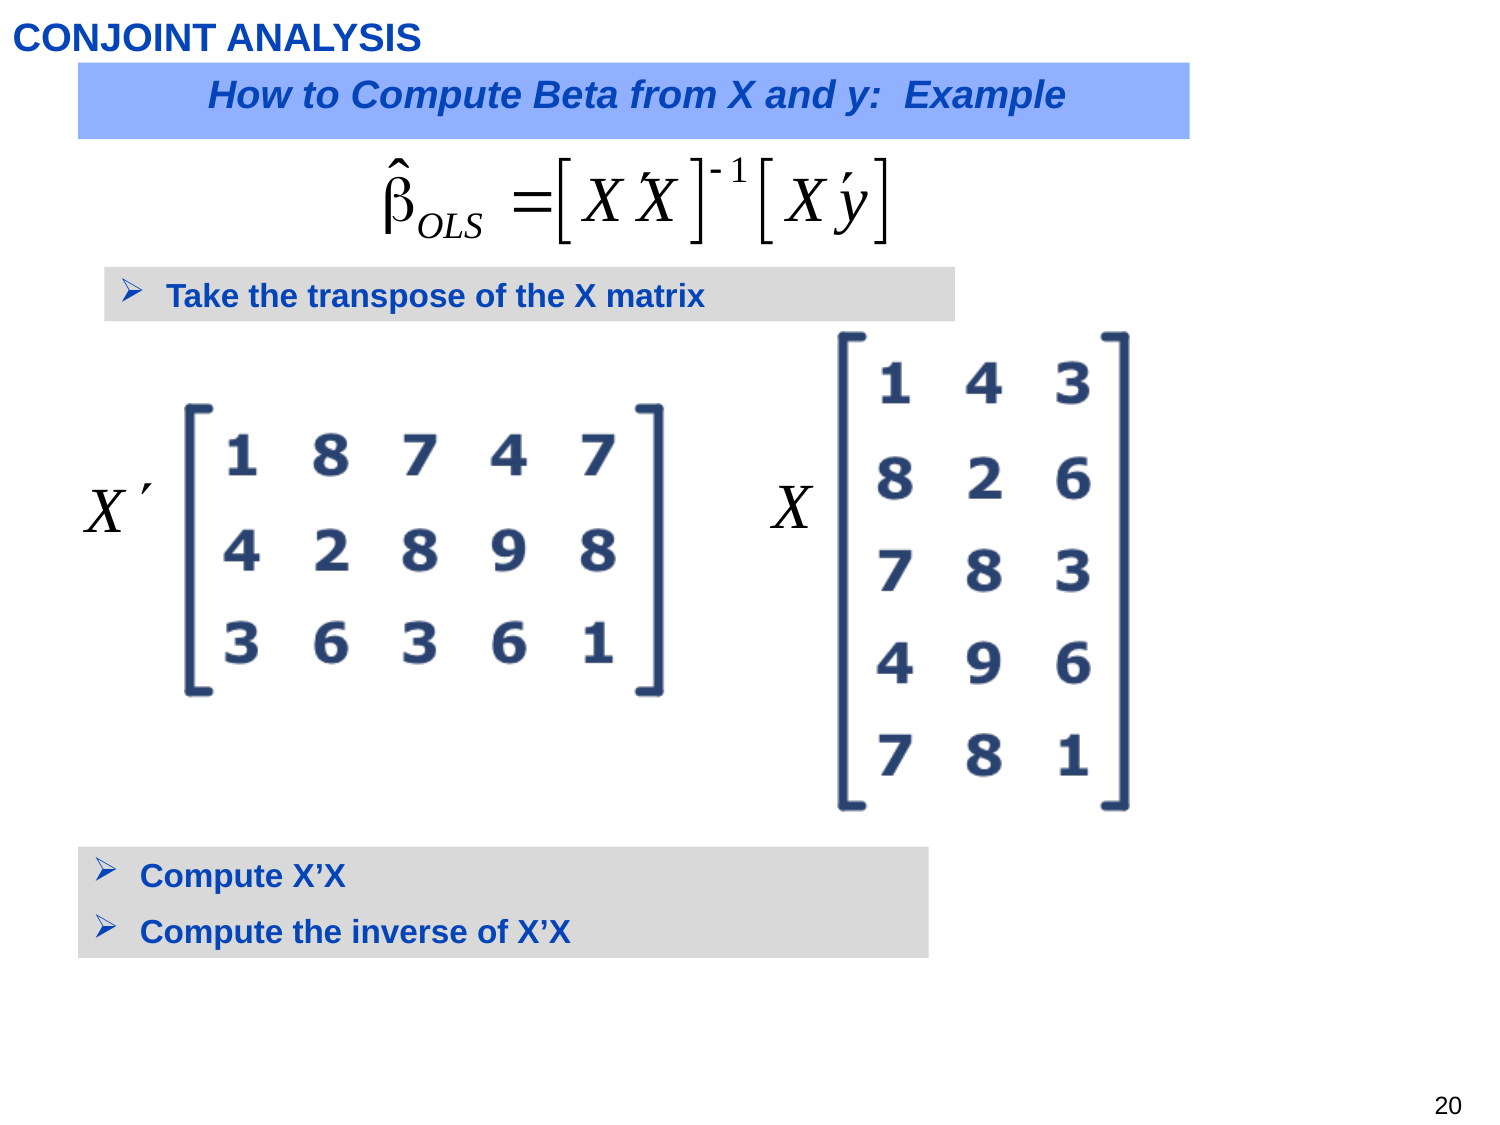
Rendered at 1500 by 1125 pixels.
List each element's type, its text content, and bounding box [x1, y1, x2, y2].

text_box [78, 62, 1190, 140]
text_box Take the transpose of the X matrix [104, 266, 955, 322]
text_box How to Compute Beta from X and y: Example [104, 69, 1171, 117]
text_box Compute X’X Compute the inverse of X’X [78, 846, 929, 958]
slide_number 19 [1149, 1089, 1463, 1121]
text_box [70, 473, 163, 544]
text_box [757, 469, 834, 540]
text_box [374, 141, 902, 260]
title CONJOINT ANALYSIS [12, 11, 1456, 60]
picture [179, 298, 1190, 941]
